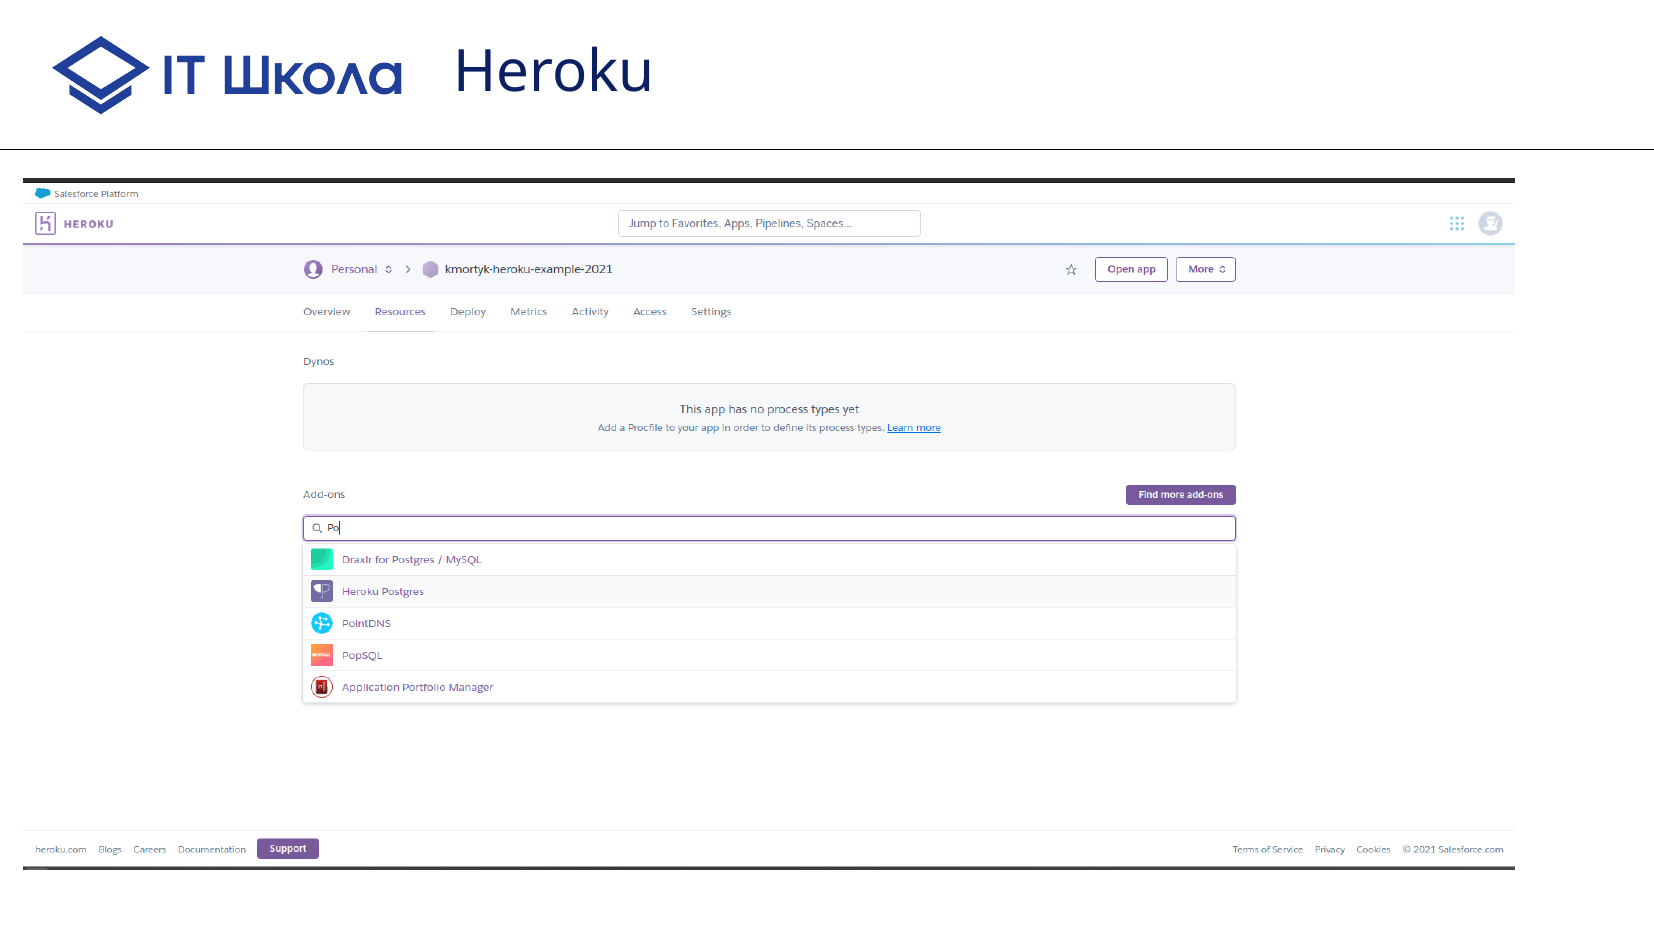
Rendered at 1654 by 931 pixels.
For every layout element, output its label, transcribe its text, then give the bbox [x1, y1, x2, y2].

picture [0, 0, 494, 148]
text_box Heroku [498, 25, 1604, 120]
picture [22, 178, 1516, 871]
